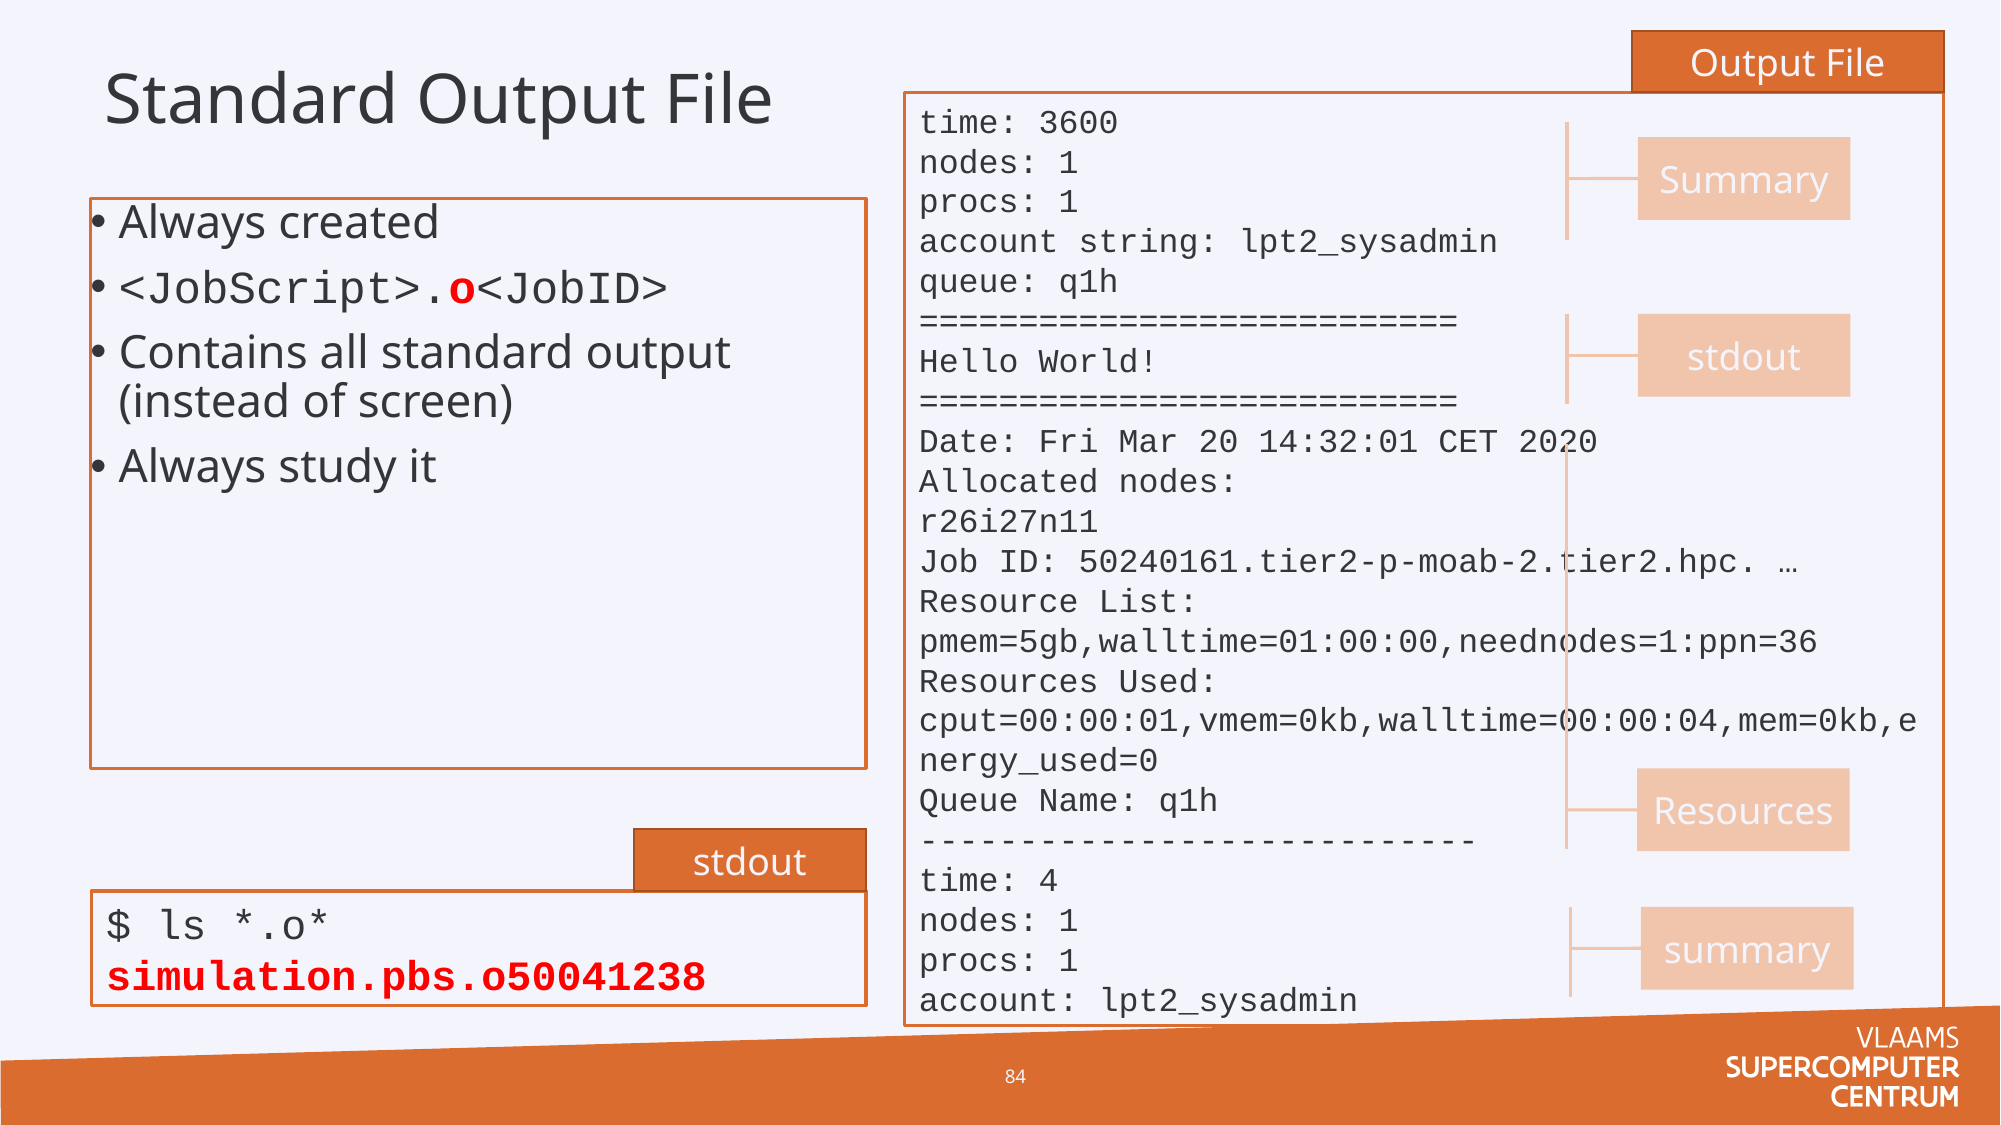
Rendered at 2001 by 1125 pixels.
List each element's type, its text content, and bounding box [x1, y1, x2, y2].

list Always created <JobScript>.o<JobID> Contains all standard output (instead of screen) Always study it [90, 198, 866, 769]
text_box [1566, 444, 1850, 852]
picture [1725, 1021, 1960, 1117]
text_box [1566, 122, 1851, 241]
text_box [91, 829, 867, 1008]
slide_number 84 [958, 1047, 1042, 1108]
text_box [1570, 906, 1854, 997]
title Standard Output File [89, 30, 818, 172]
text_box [904, 30, 1944, 1037]
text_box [1566, 313, 1851, 404]
